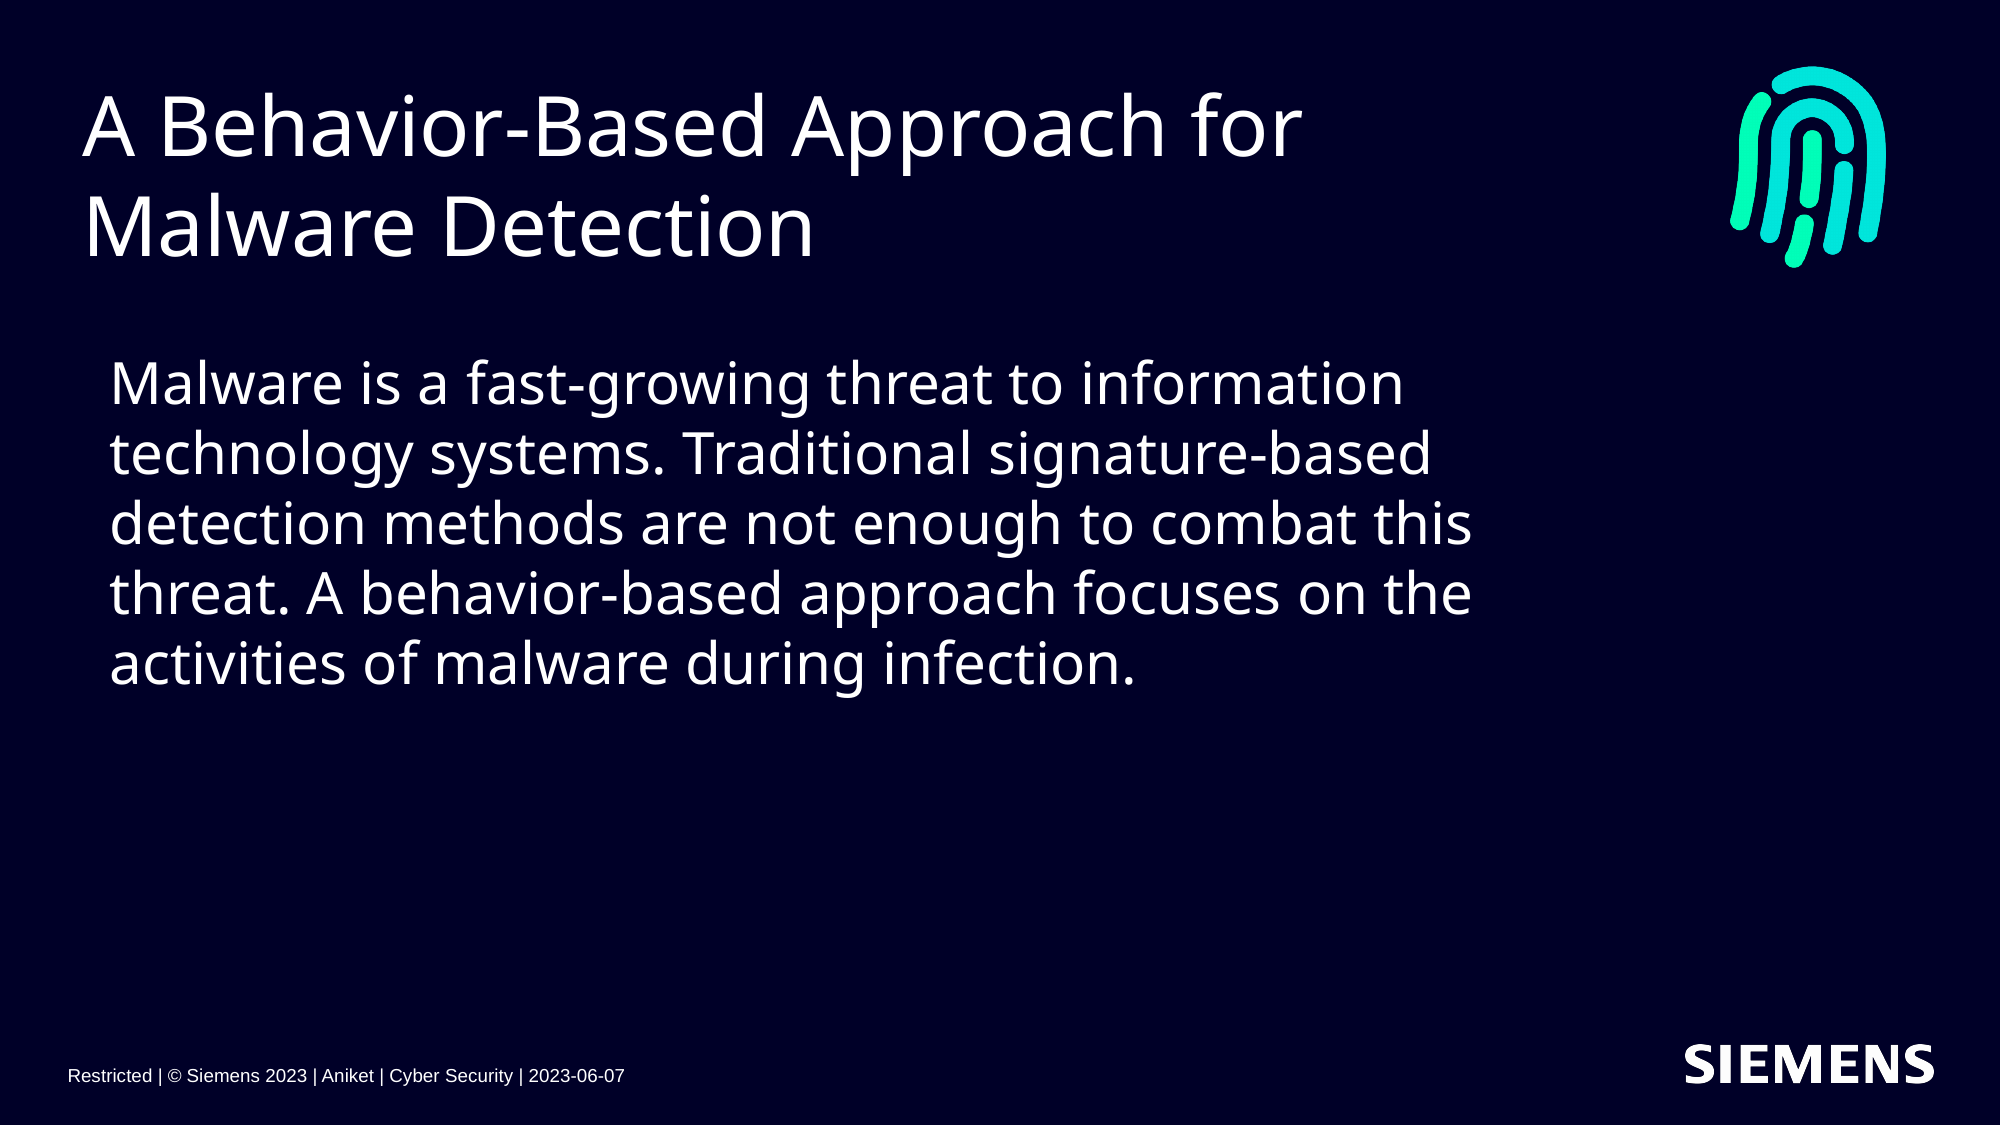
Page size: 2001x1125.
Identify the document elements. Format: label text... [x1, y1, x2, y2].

text_box A Behavior-Based Approach for Malware Detection [67, 66, 1508, 326]
footer Restricted | © Siemens 2023 | Aniket | Cyber Security | 2023-06-07 [67, 1035, 1592, 1125]
picture [1685, 1044, 1934, 1084]
text_box Malware is a fast-growing threat to information technology systems. Traditional signature-based detection methods are not enough to combat this threat. A behavior-based approach focuses on the activities of malware during infection. [109, 346, 1551, 697]
picture [1730, 65, 1886, 268]
